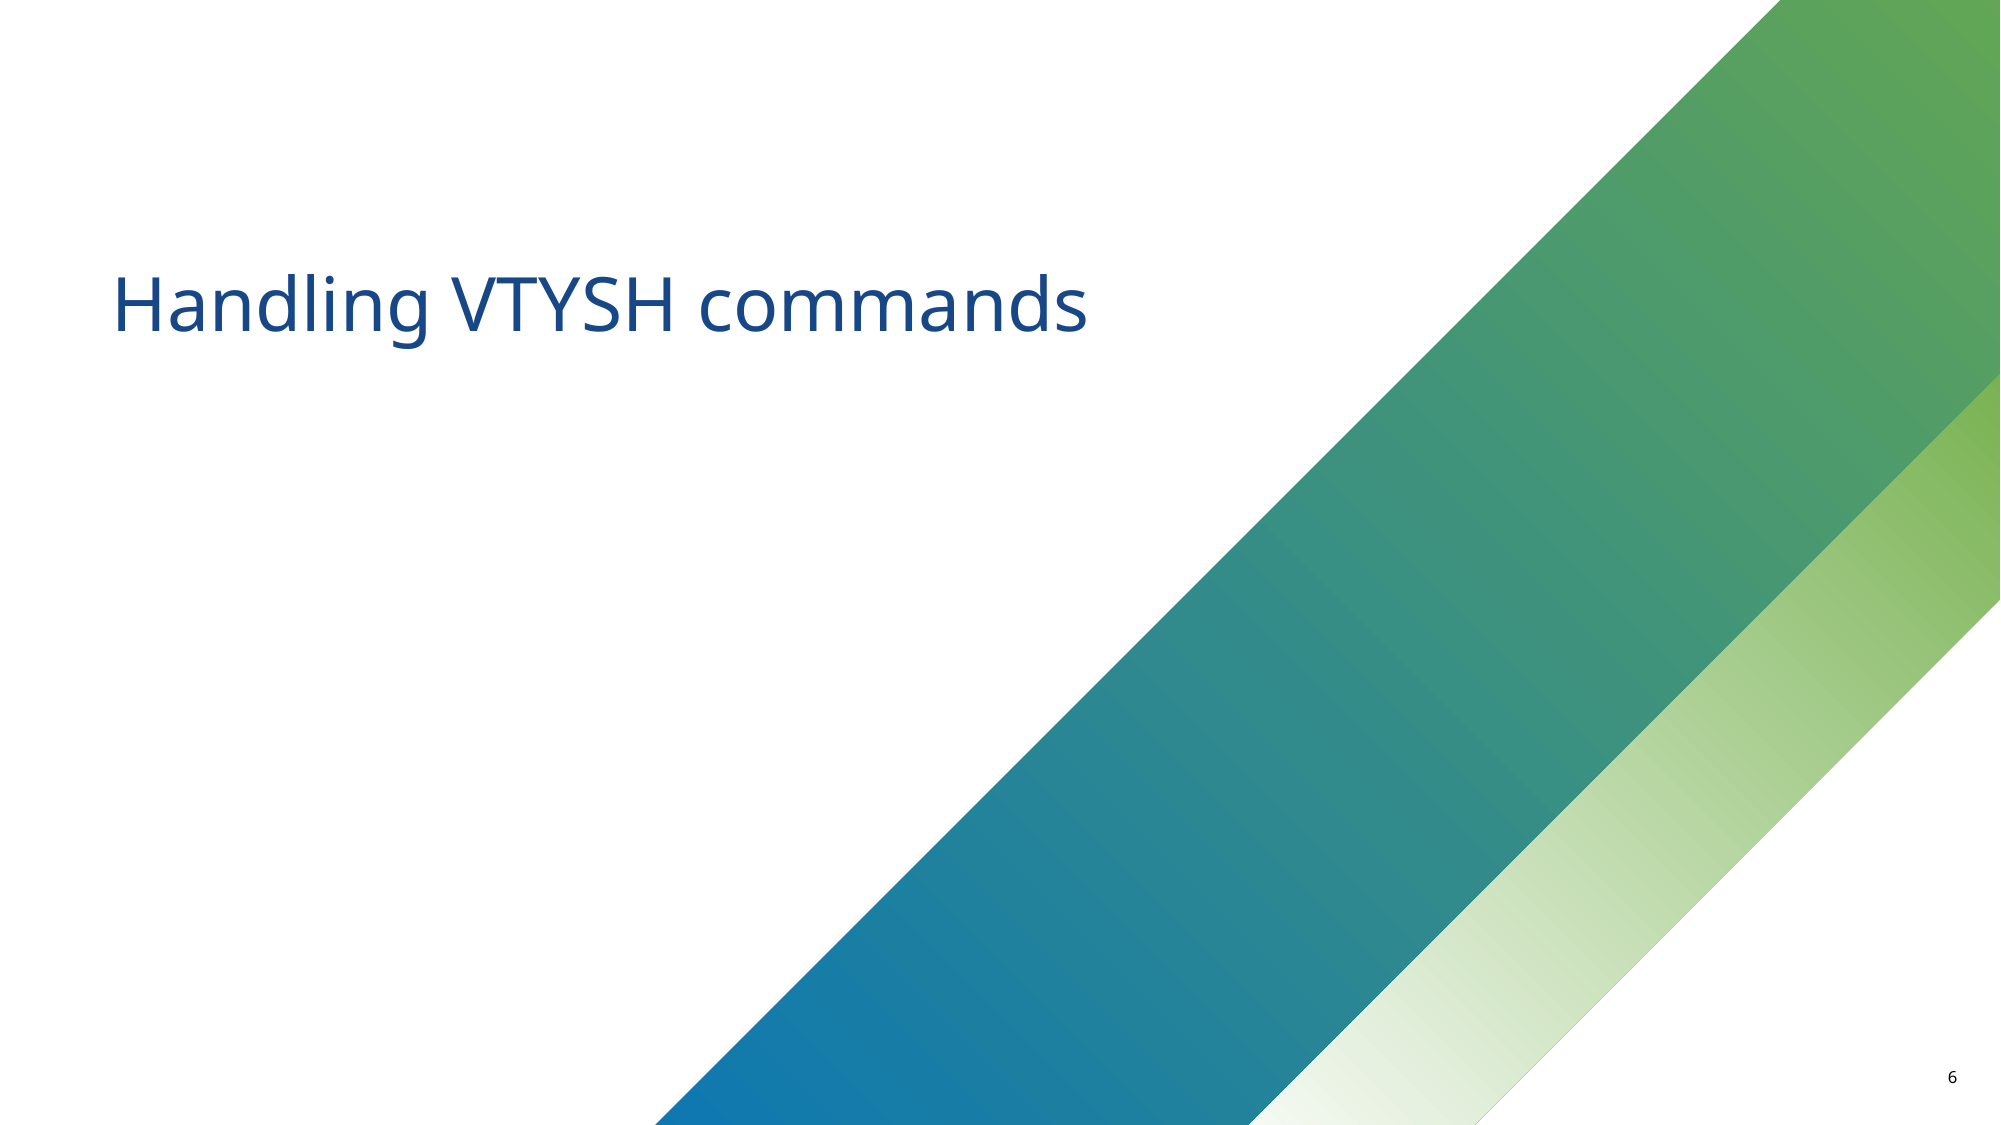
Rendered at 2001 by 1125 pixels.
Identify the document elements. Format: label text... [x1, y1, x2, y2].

title Handling VTYSH commands [96, 154, 1215, 356]
